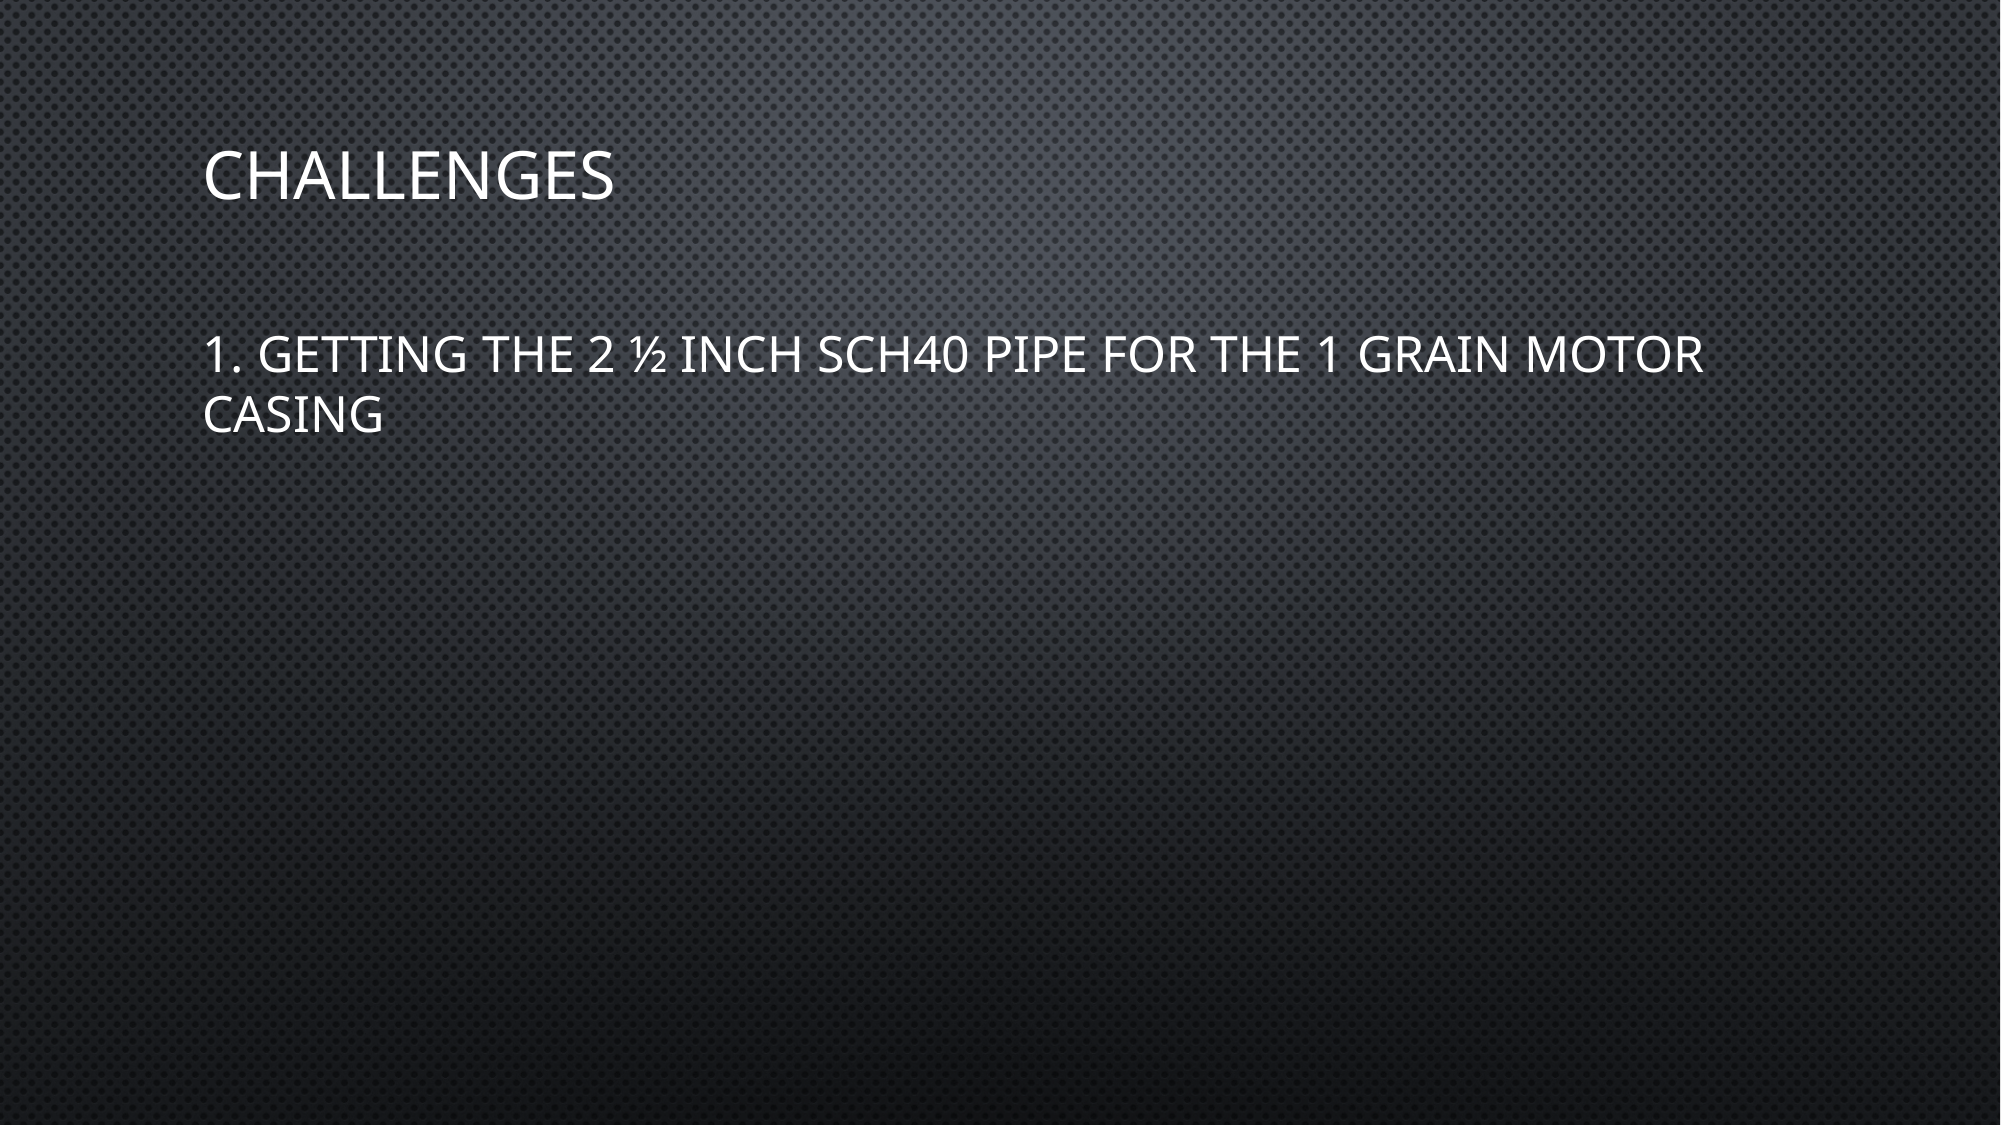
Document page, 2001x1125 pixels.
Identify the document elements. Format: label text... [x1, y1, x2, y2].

list 1. GETTING THE 2 ½ INCH SCH40 PIPE FOR THE 1 GRAIN MOTOR CASING [187, 261, 1813, 503]
title CHALLENGES [187, 99, 1813, 246]
